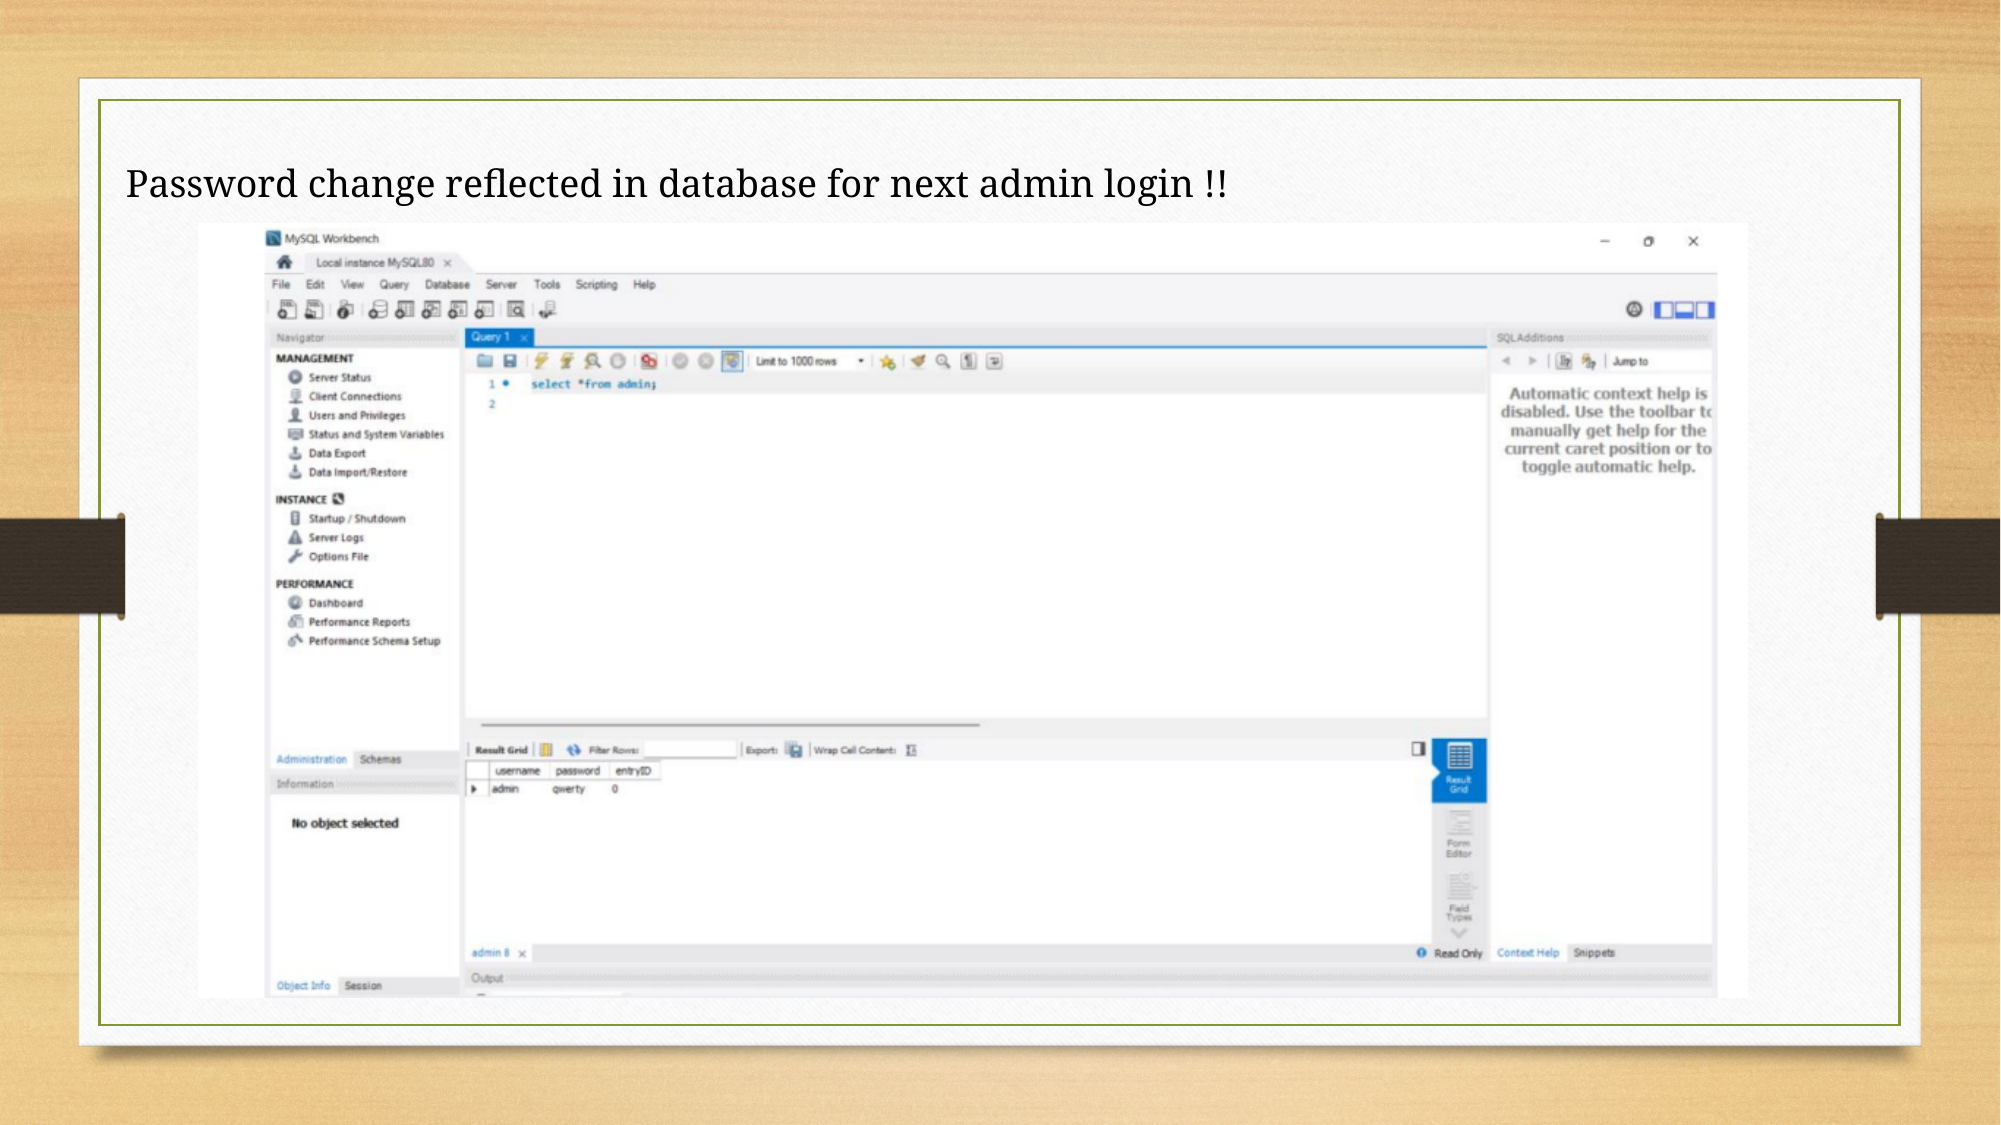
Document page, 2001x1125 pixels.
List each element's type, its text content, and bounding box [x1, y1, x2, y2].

picture [0, 0, 2001, 1125]
text_box Password change reflected in database for next admin login !! [111, 152, 1245, 212]
